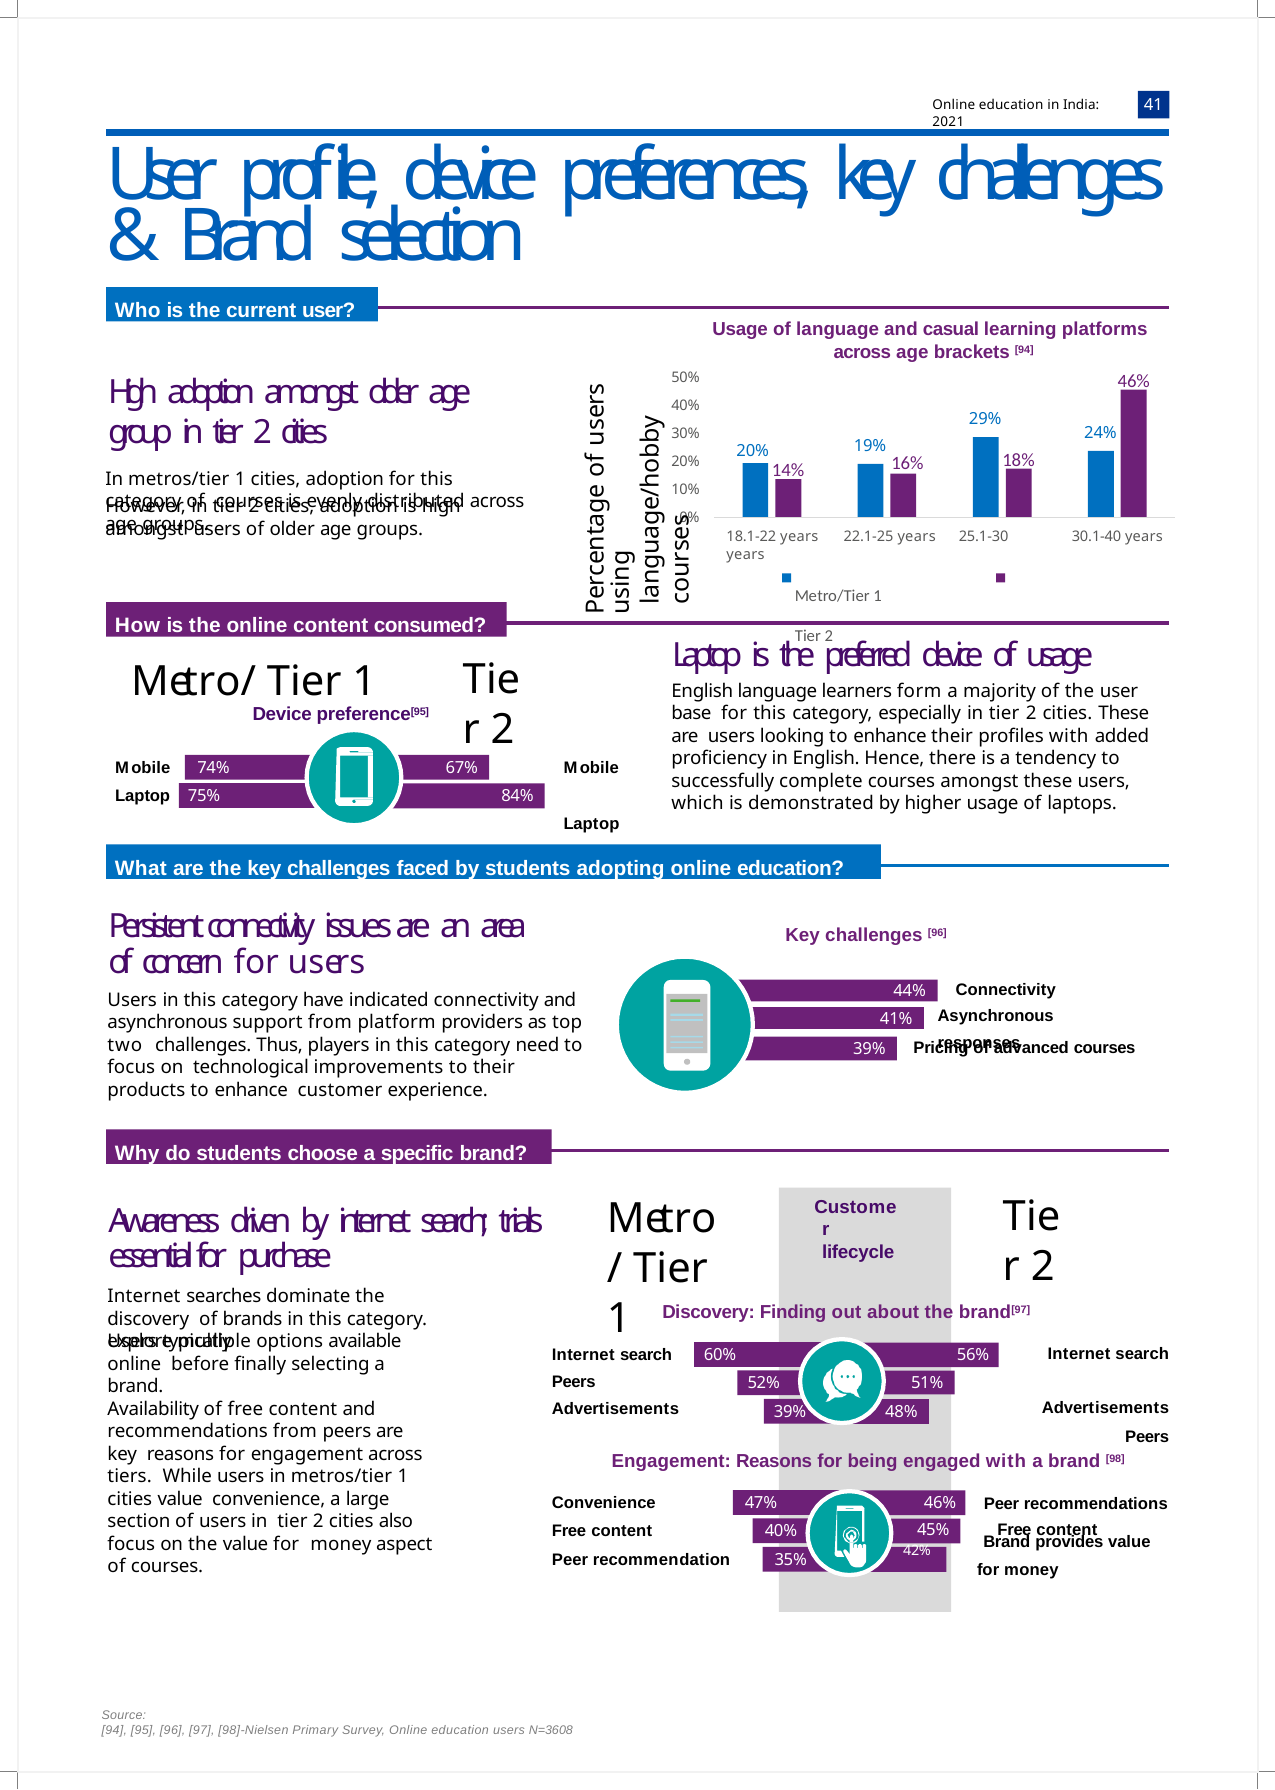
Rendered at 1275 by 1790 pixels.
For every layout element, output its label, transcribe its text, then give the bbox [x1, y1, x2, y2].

text_box Laptop is the preferred device of usage English language learners form a majority of the user base for this category, especially in tier 2 cities. These are users looking to enhance their profiles with added proficiency in English. Hence, there is a tendency to successfully complete courses amongst these users, which is demonstrated by higher usage of laptops. [669, 620, 1158, 814]
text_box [709, 1434, 952, 1613]
text_box What are the key challenges faced by students adopting online education? [106, 844, 299, 879]
text_box Why do students choose a specific brand? [106, 1129, 552, 1164]
text_box [178, 783, 299, 808]
text_box Percentage of users using language/hobby courses [583, 450, 643, 617]
text_box Source: [94], [95], [96], [97], [98]-Nielsen Primary Survey, Online education users N=3608 [99, 1704, 577, 1737]
text_box Discovery: Finding out about the brand[97] [1004, 1297, 1041, 1323]
text_box Tier 2 [1004, 1186, 1061, 1289]
text_box Tier 2 [460, 649, 521, 726]
text_box Persistent connectivity issues are an area of concern for users Users in this category have indicated connectivity and asynchronous support from platform providers as top two challenges. Thus, players in this category need to focus on technological improvements to their products to enhance customer experience. [105, 902, 598, 1100]
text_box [781, 573, 1006, 583]
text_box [713, 389, 1176, 519]
text_box [231, 754, 299, 780]
text_box 10% [669, 477, 703, 498]
text_box Internet search Advertisements Peers [1039, 1334, 1170, 1447]
text_box Who is the current user? [106, 287, 378, 322]
text_box Peer recommendations 45% Free content 42% Brand provides value for money [966, 1483, 1176, 1579]
text_box Mobile 74% Laptop 75% [113, 746, 231, 805]
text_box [797, 1336, 966, 1573]
text_box 18.1-22 years 22.1-25 years 25.1-30 years Metro/Tier 1 Tier 2 [724, 527, 1050, 620]
text_box Online education in India: 2021 [930, 93, 1129, 122]
text_box Availability of free content and recommendations from peers are key reasons for engagement across tiers. While users in metros/tier 1 cities value convenience, a large section of users in tier 2 cities also focus on the value for money aspect of courses. [105, 1394, 439, 1577]
text_box However, in tier 2 cities, adoption is high amongst users of older age groups. [103, 535, 526, 540]
text_box 41 [1141, 91, 1165, 114]
text_box [1137, 90, 1170, 119]
text_box Metro/ Tier 1 Device preference[95] [124, 652, 441, 725]
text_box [805, 1488, 894, 1578]
text_box Pricing of advanced courses [1004, 1052, 1138, 1057]
text_box High adoption amongst older age group in tier 2 cities In metros/tier 1 cities, adoption for this category of courses is evenly distributed across age groups. [103, 368, 545, 535]
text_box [614, 954, 1000, 1425]
text_box explore multiple options available online before finally selecting a brand. [105, 1352, 442, 1397]
text_box Convenience 47% 46% Free content 40% [549, 1481, 704, 1540]
text_box Engagement: Reasons for being engaged with a brand [98] [605, 1446, 704, 1471]
text_box Peer recommendation 35% [549, 1546, 704, 1569]
text_box Metro/ Tier 1 [604, 1188, 609, 1342]
text_box 0% [677, 505, 703, 526]
text_box Engagement: Reasons for being engaged with a brand [98] [969, 1446, 1132, 1471]
text_box 20% [669, 450, 703, 470]
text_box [304, 727, 925, 1030]
text_box Awareness driven by internet search; trials essential for purchase Internet searches dominate the discovery of brands in this category. Users typically [105, 1196, 565, 1352]
title User profile, device preferences, key challenges & Brand selection [104, 122, 1170, 450]
text_box 30.1-40 years [1069, 527, 1165, 545]
text_box How is the online content consumed? [106, 602, 507, 637]
text_box Internet search Peers Advertisements [549, 1333, 609, 1418]
text_box Key challenges [96] [929, 920, 953, 946]
text_box Connectivity Asynchronous responses [1004, 969, 1139, 1052]
